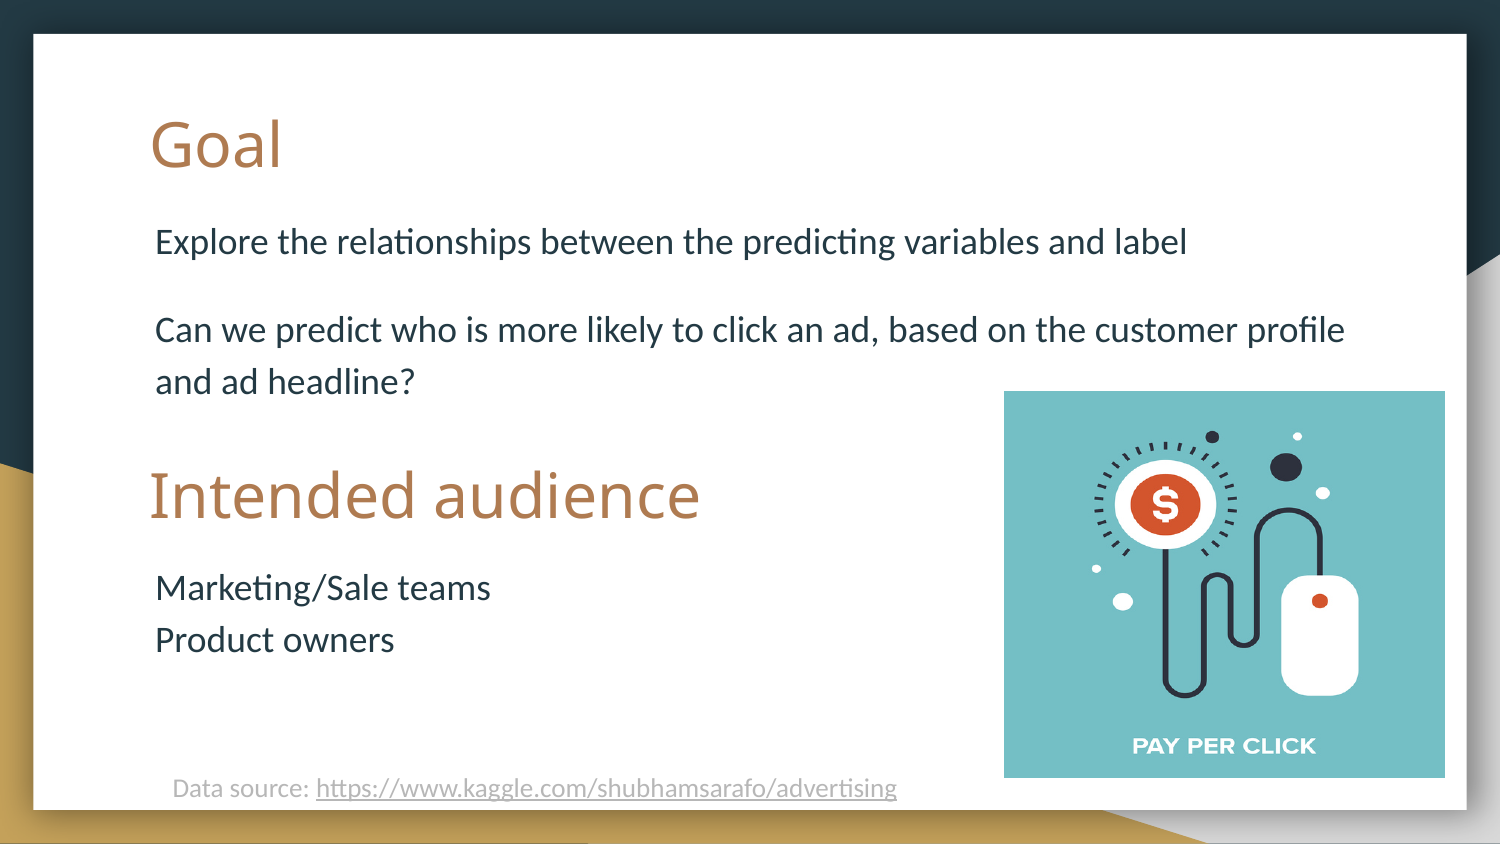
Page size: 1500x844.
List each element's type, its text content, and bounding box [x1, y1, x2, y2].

text_box Explore the relationships between the predicting variables and label [121, 195, 1415, 280]
list Can we predict who is more likely to click an ad, based on the customer profile and ad headline? [121, 283, 1415, 419]
picture [1004, 391, 1445, 778]
text_box Marketing/Sale teams Product owners [121, 541, 948, 739]
title Goal [134, 89, 1366, 195]
text_box Intended audience [134, 441, 998, 558]
text_box Data source: https://www.kaggle.com/shubhamsarafo/advertising [157, 750, 1378, 803]
